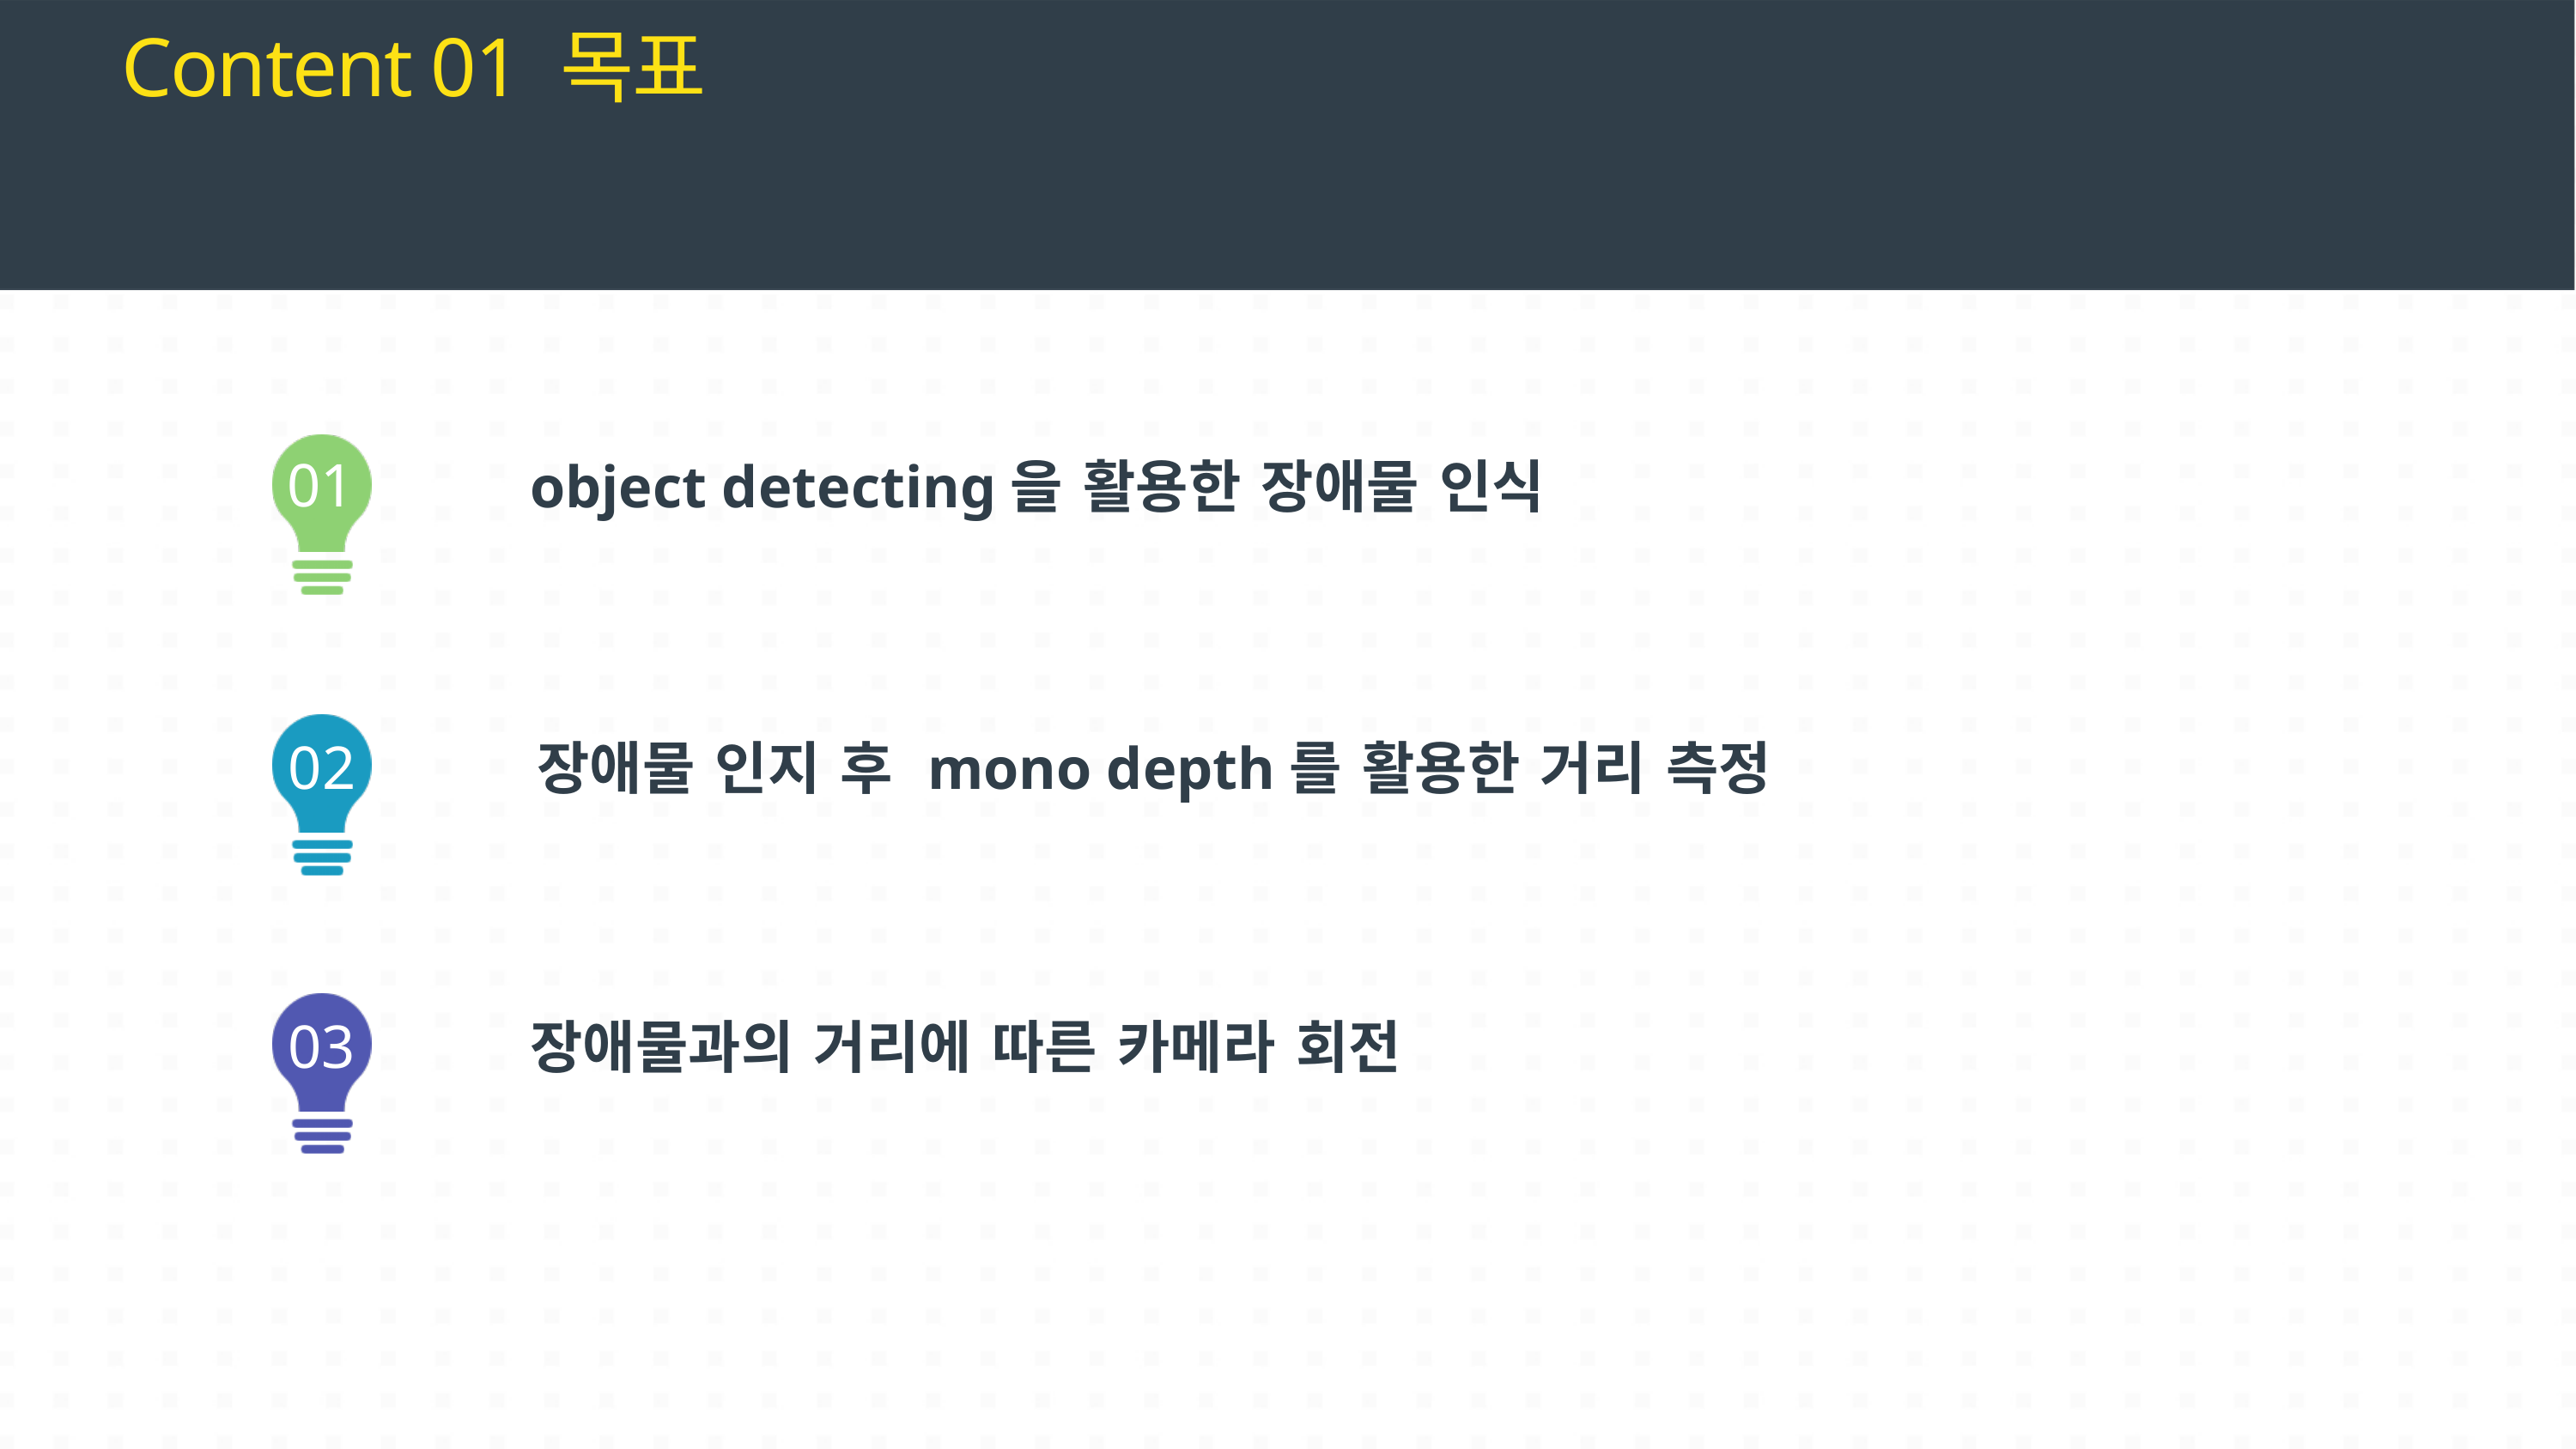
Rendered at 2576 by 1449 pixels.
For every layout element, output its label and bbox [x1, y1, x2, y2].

text_box [271, 434, 373, 553]
text_box [293, 1131, 352, 1142]
text_box [291, 840, 353, 850]
text_box [293, 852, 351, 863]
text_box [291, 559, 353, 570]
text_box [291, 1119, 353, 1129]
text_box [271, 993, 373, 1112]
text_box [301, 1144, 344, 1155]
text_box [301, 865, 344, 876]
text_box [301, 585, 344, 596]
text_box [271, 714, 373, 833]
text_box [293, 572, 351, 583]
text_box [0, 0, 2576, 290]
text_box [0, 300, 2576, 1449]
